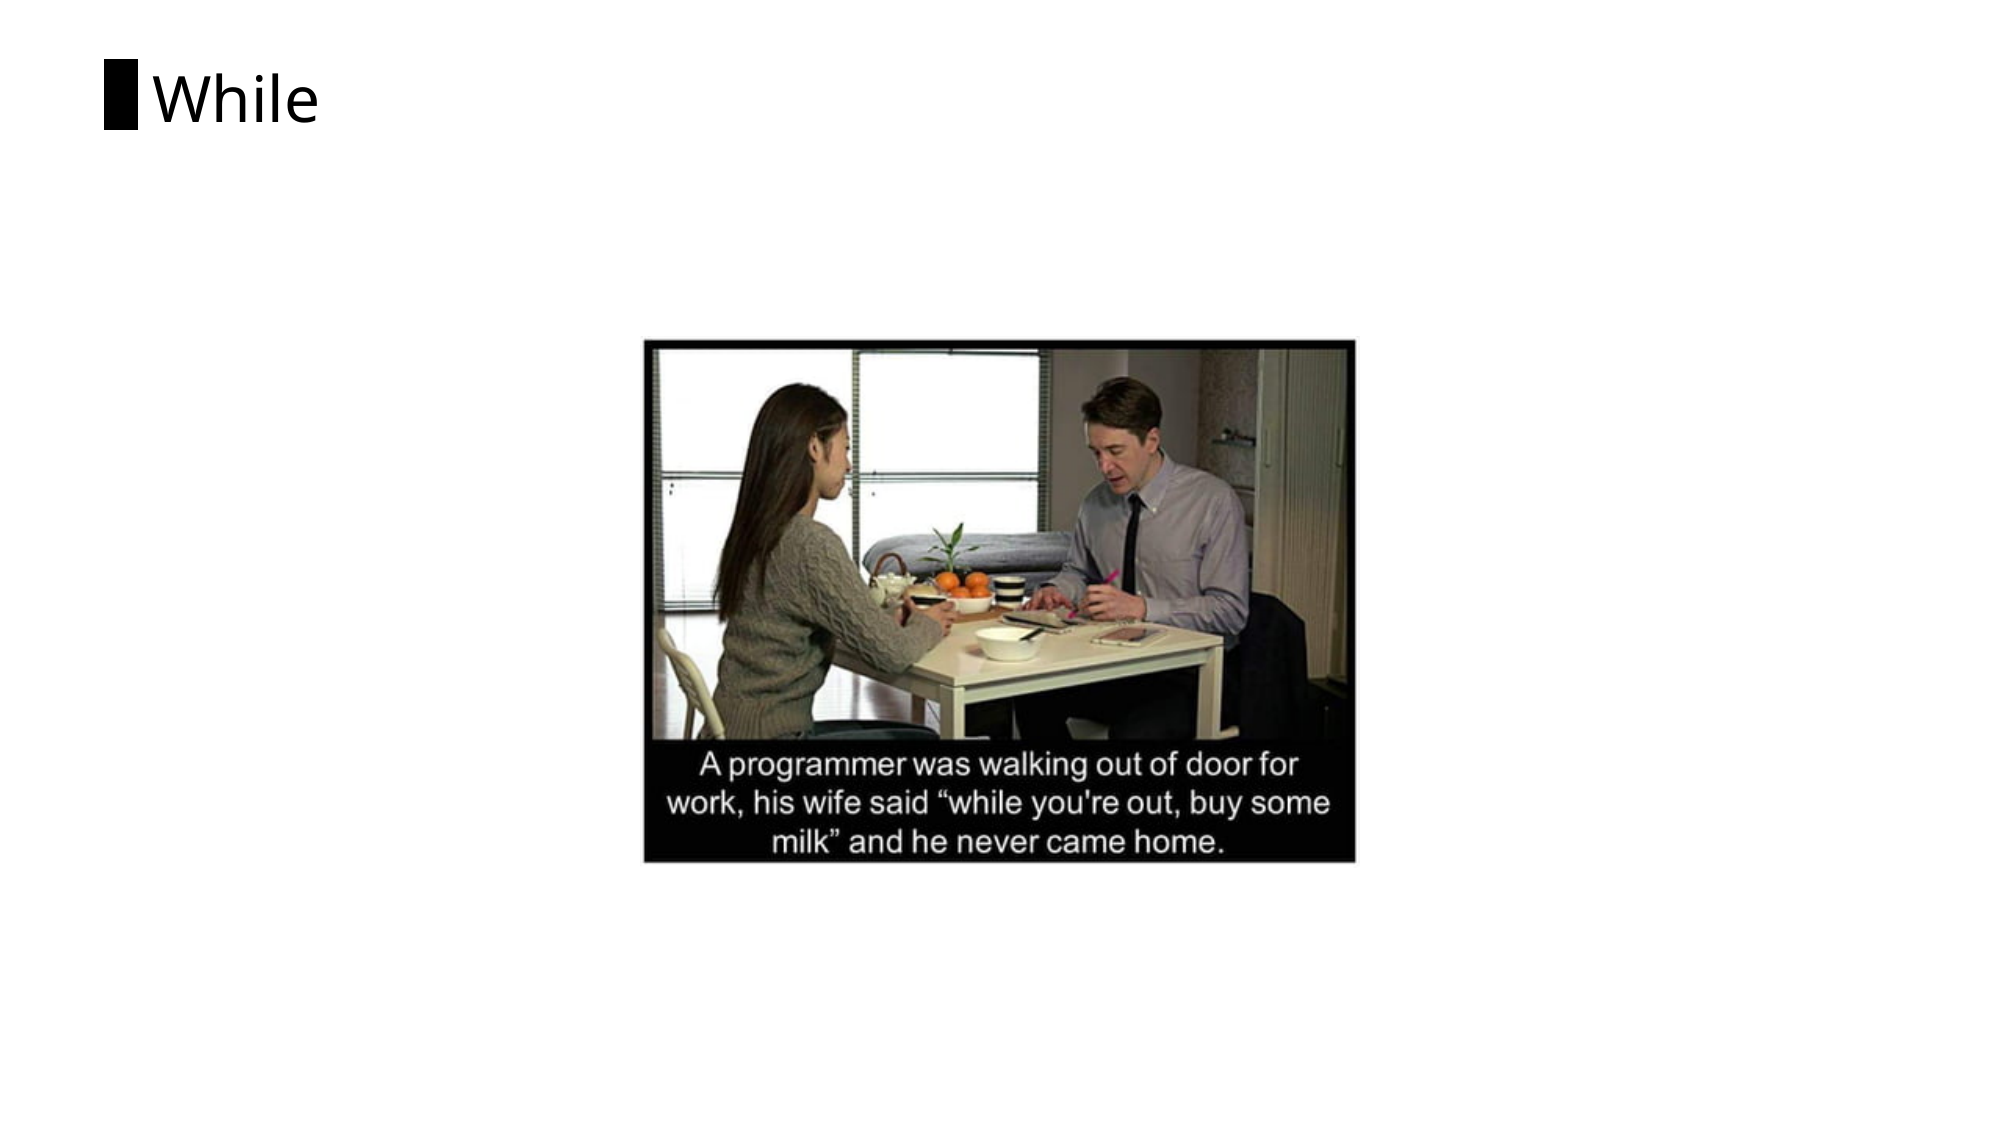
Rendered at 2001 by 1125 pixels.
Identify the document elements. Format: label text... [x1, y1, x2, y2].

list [640, 336, 1360, 869]
title While [137, 59, 1863, 145]
